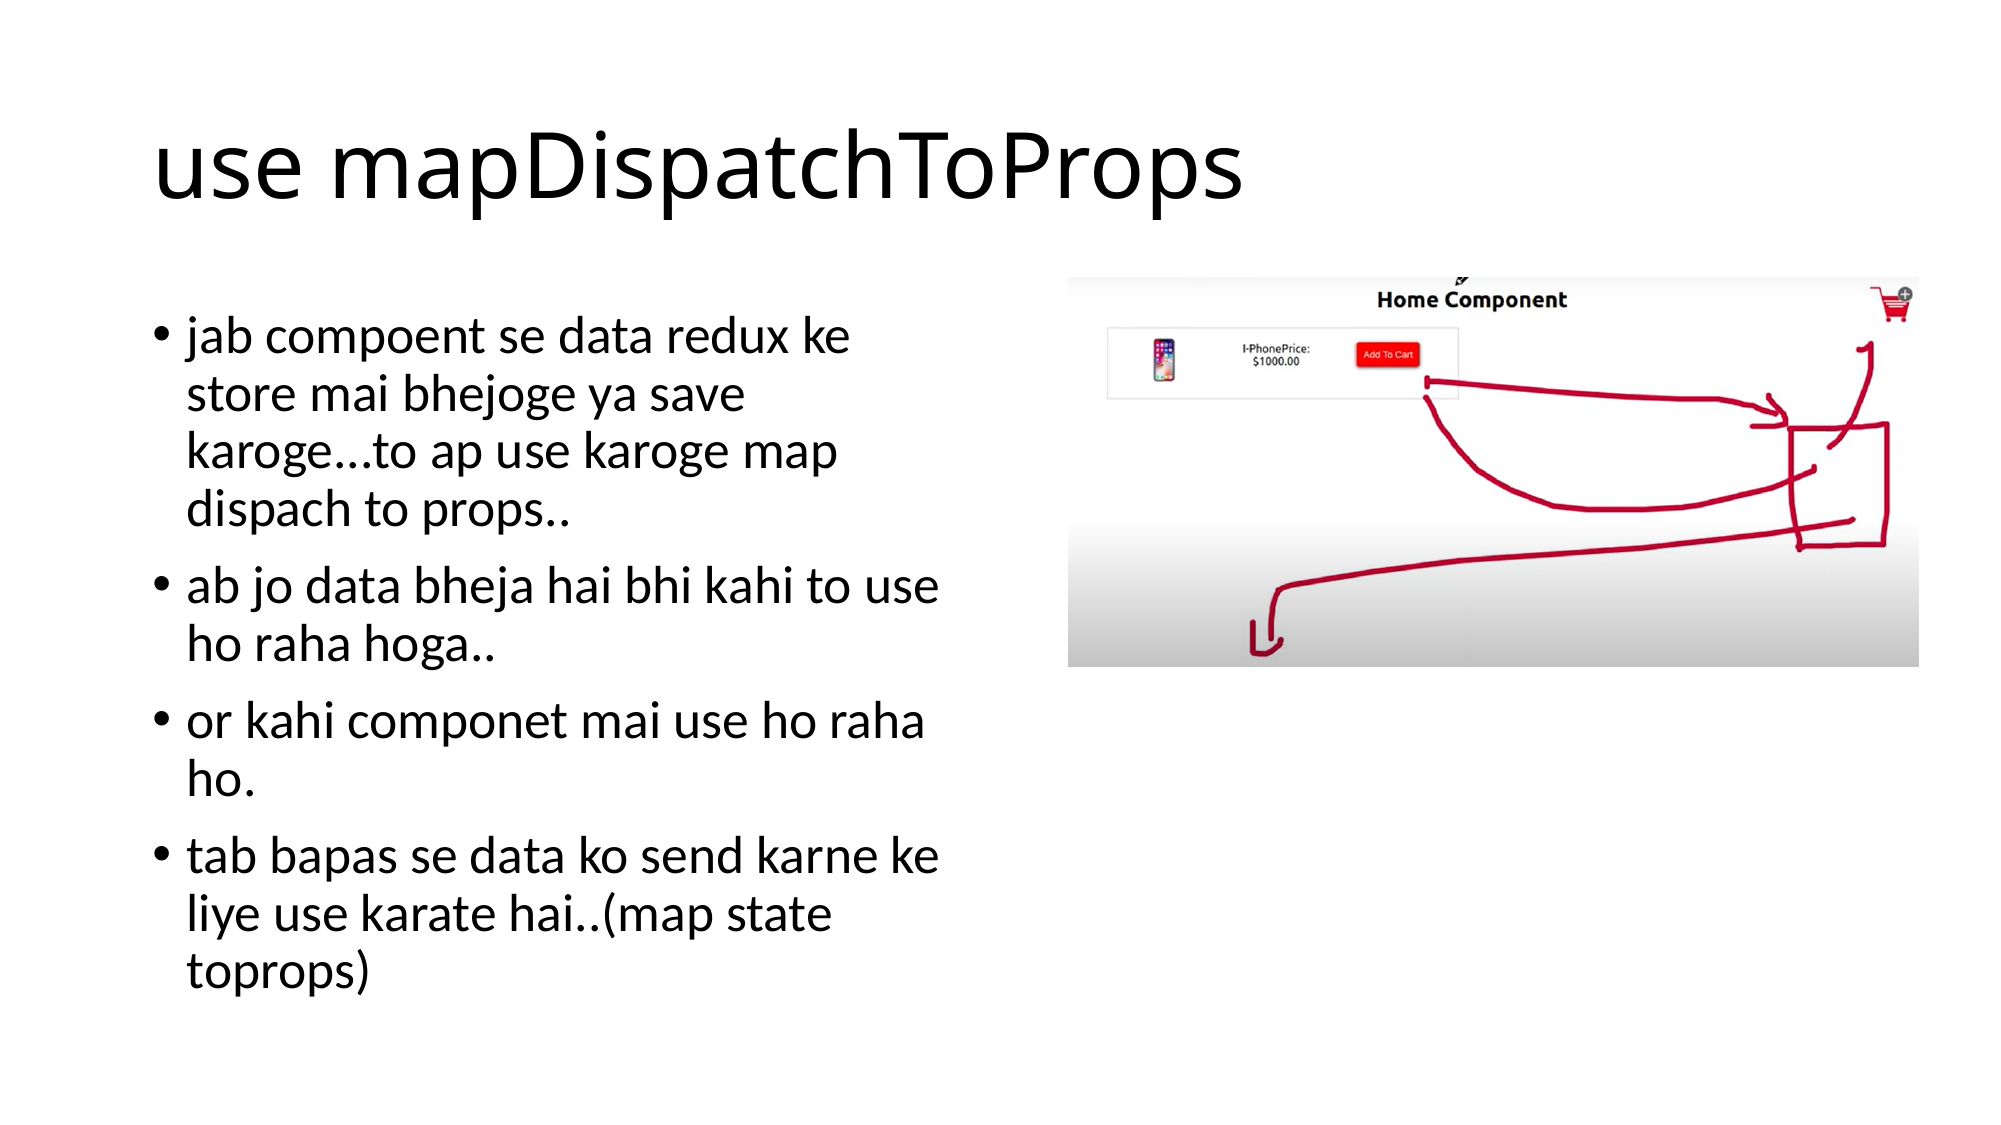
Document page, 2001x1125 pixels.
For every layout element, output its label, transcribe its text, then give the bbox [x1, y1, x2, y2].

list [1068, 277, 1919, 667]
title use mapDispatchToProps [137, 59, 1863, 278]
list jab compoent se data redux ke store mai bhejoge ya save karoge...to ap use karoge map dispach to props.. ab jo data bheja hai bhi kahi to use ho raha hoga.. or kahi componet mai use ho raha ho. tab bapas se data ko send karne ke liye use karate hai..(map state toprops) [137, 299, 988, 1014]
